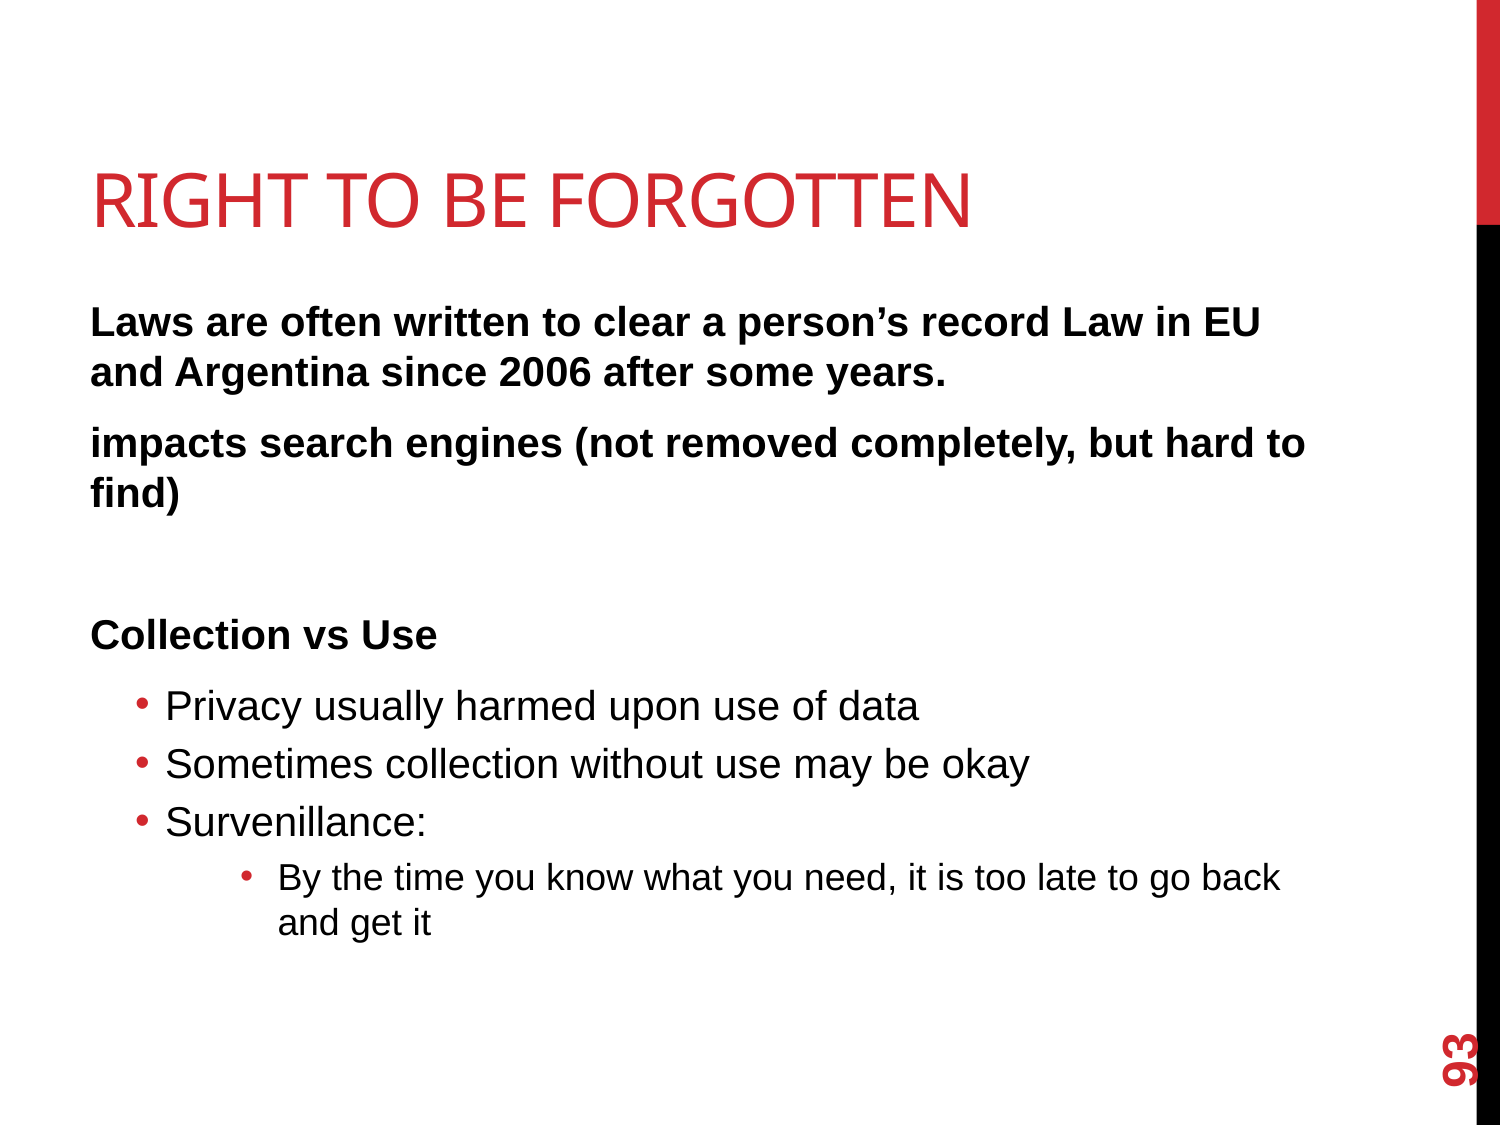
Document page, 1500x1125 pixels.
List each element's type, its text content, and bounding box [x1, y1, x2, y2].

slide_number 93 [1427, 887, 1488, 1104]
list Laws are often written to clear a person’s record Law in EU and Argentina since 2006 after some years. impacts search engines (not removed completely, but hard to find) Collection vs Use Privacy usually harmed upon use of data Sometimes collection without use may be okay Survenillance: By the time you know what you need, it is too late to go back and get it [75, 287, 1325, 1005]
title Right to be forgotten [75, 25, 1025, 250]
